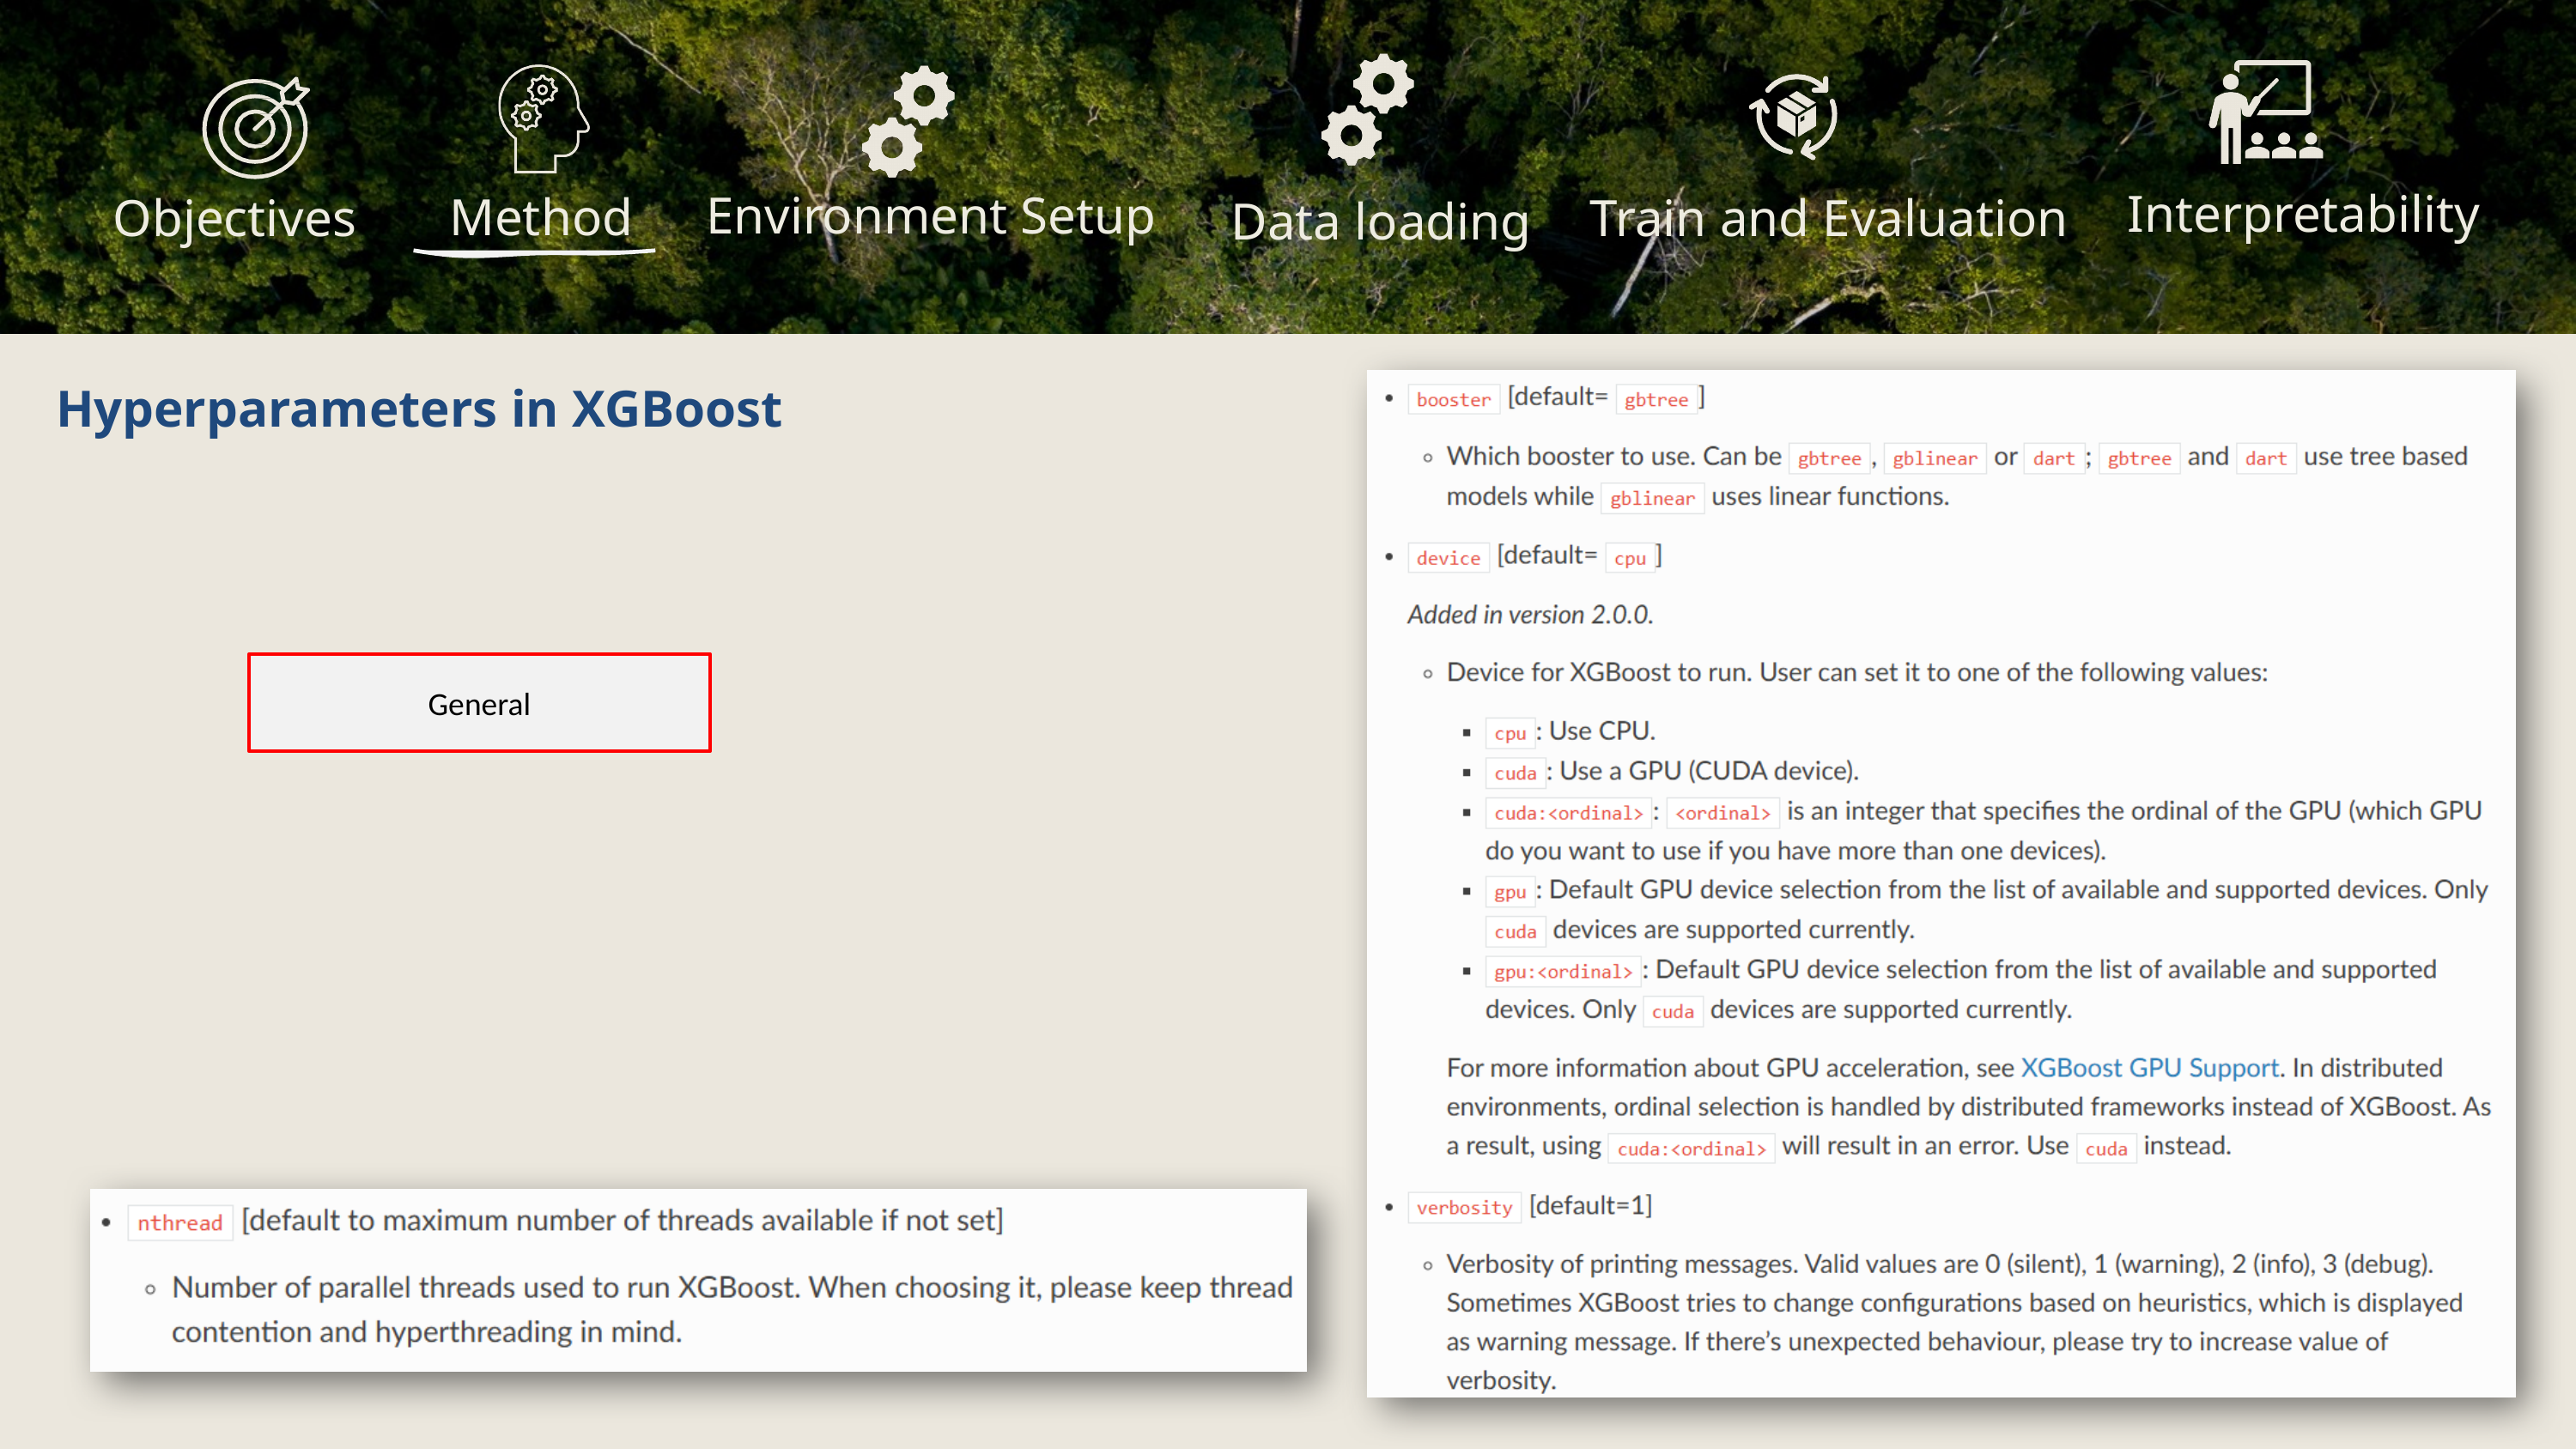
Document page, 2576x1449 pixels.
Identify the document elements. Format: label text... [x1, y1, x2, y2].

text_box Hyperparameters in XGBoost [43, 371, 841, 444]
text_box General [247, 652, 712, 753]
picture [0, 0, 2576, 334]
picture [90, 1189, 1307, 1373]
picture [1367, 370, 2516, 1397]
